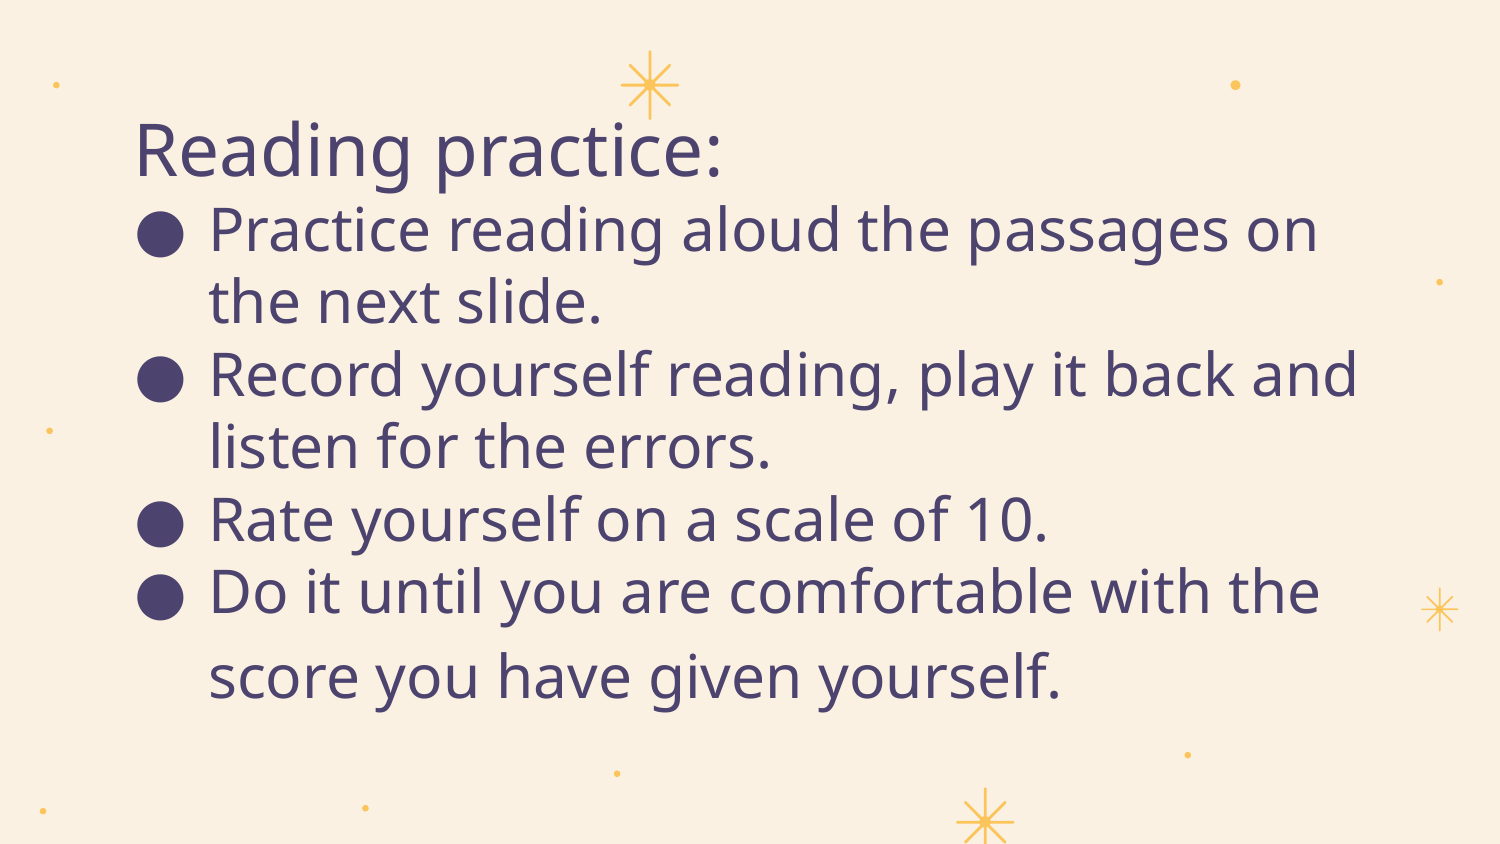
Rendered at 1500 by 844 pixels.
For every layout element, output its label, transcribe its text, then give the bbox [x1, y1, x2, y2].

title Reading practice: Practice reading aloud the passages on the next slide. Record yourself reading, play it back and listen for the errors. Rate yourself on a scale of 10. Do it until you are comfortable with the score you have given yourself. [118, 88, 1382, 182]
